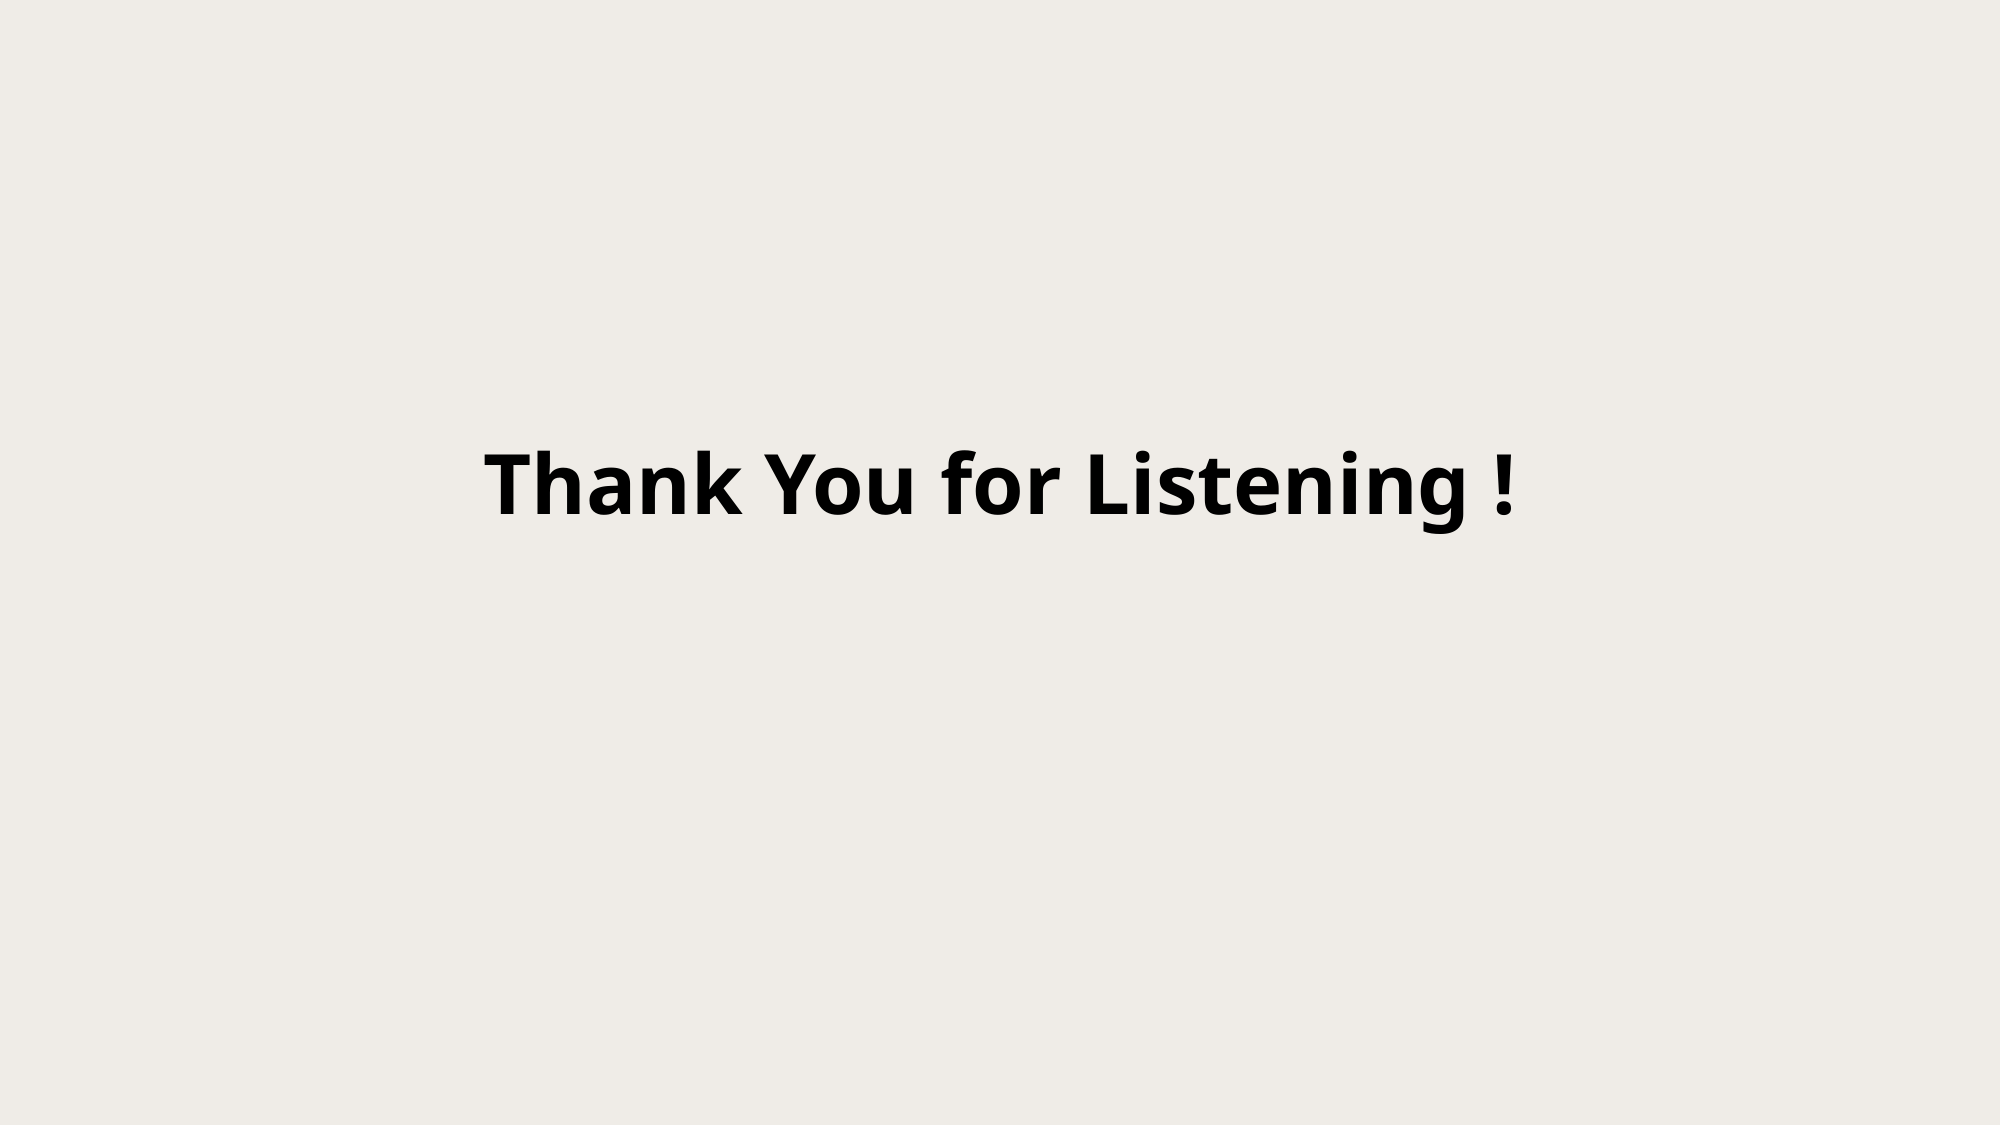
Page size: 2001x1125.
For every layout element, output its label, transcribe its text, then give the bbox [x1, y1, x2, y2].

text_box Thank You for Listening ! [457, 424, 1543, 539]
